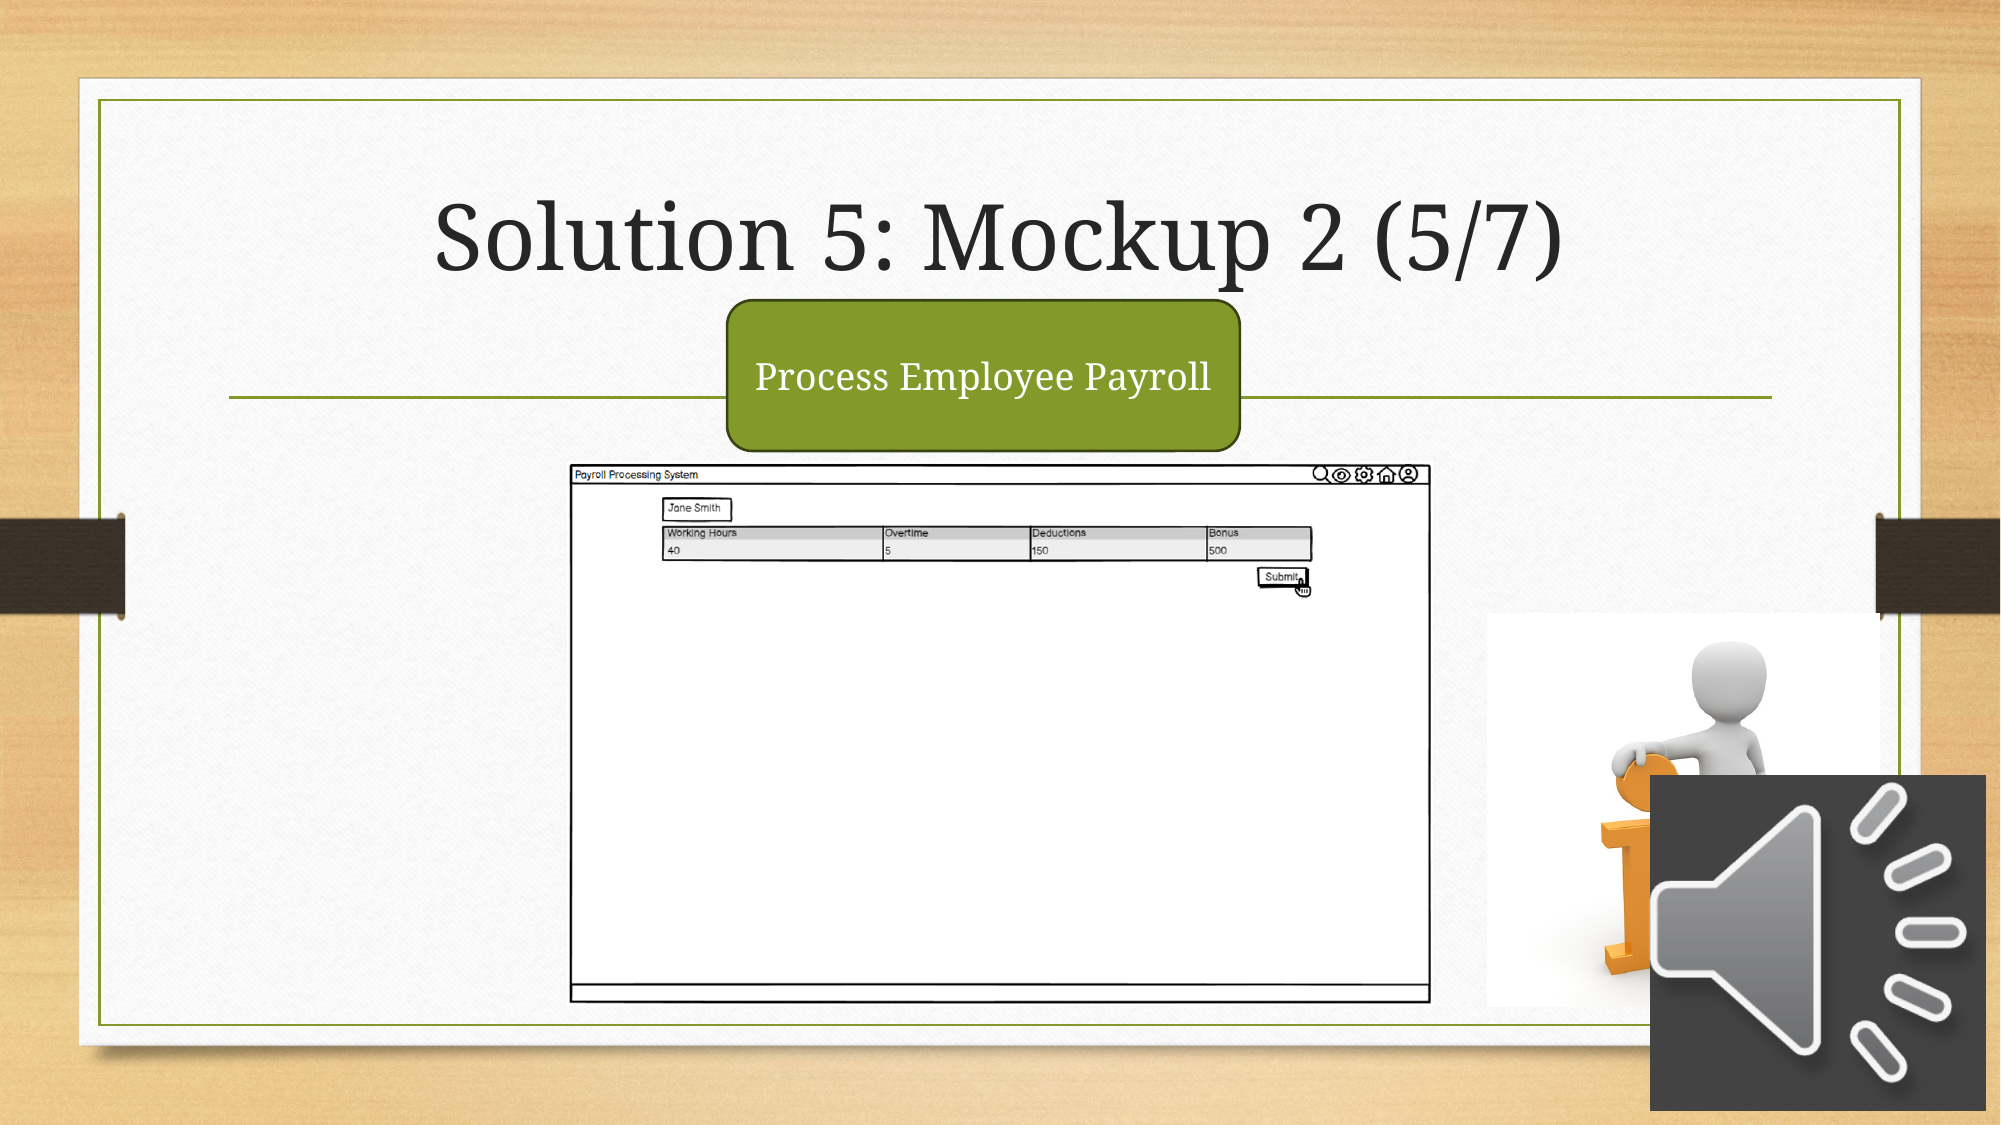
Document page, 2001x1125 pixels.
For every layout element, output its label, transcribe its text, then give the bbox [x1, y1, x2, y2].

picture [0, 0, 2001, 1125]
text_box Process Employee Payroll [725, 298, 1242, 453]
title Solution 5: Mockup 2 (5/7) [212, 126, 1788, 341]
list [566, 461, 1434, 1007]
